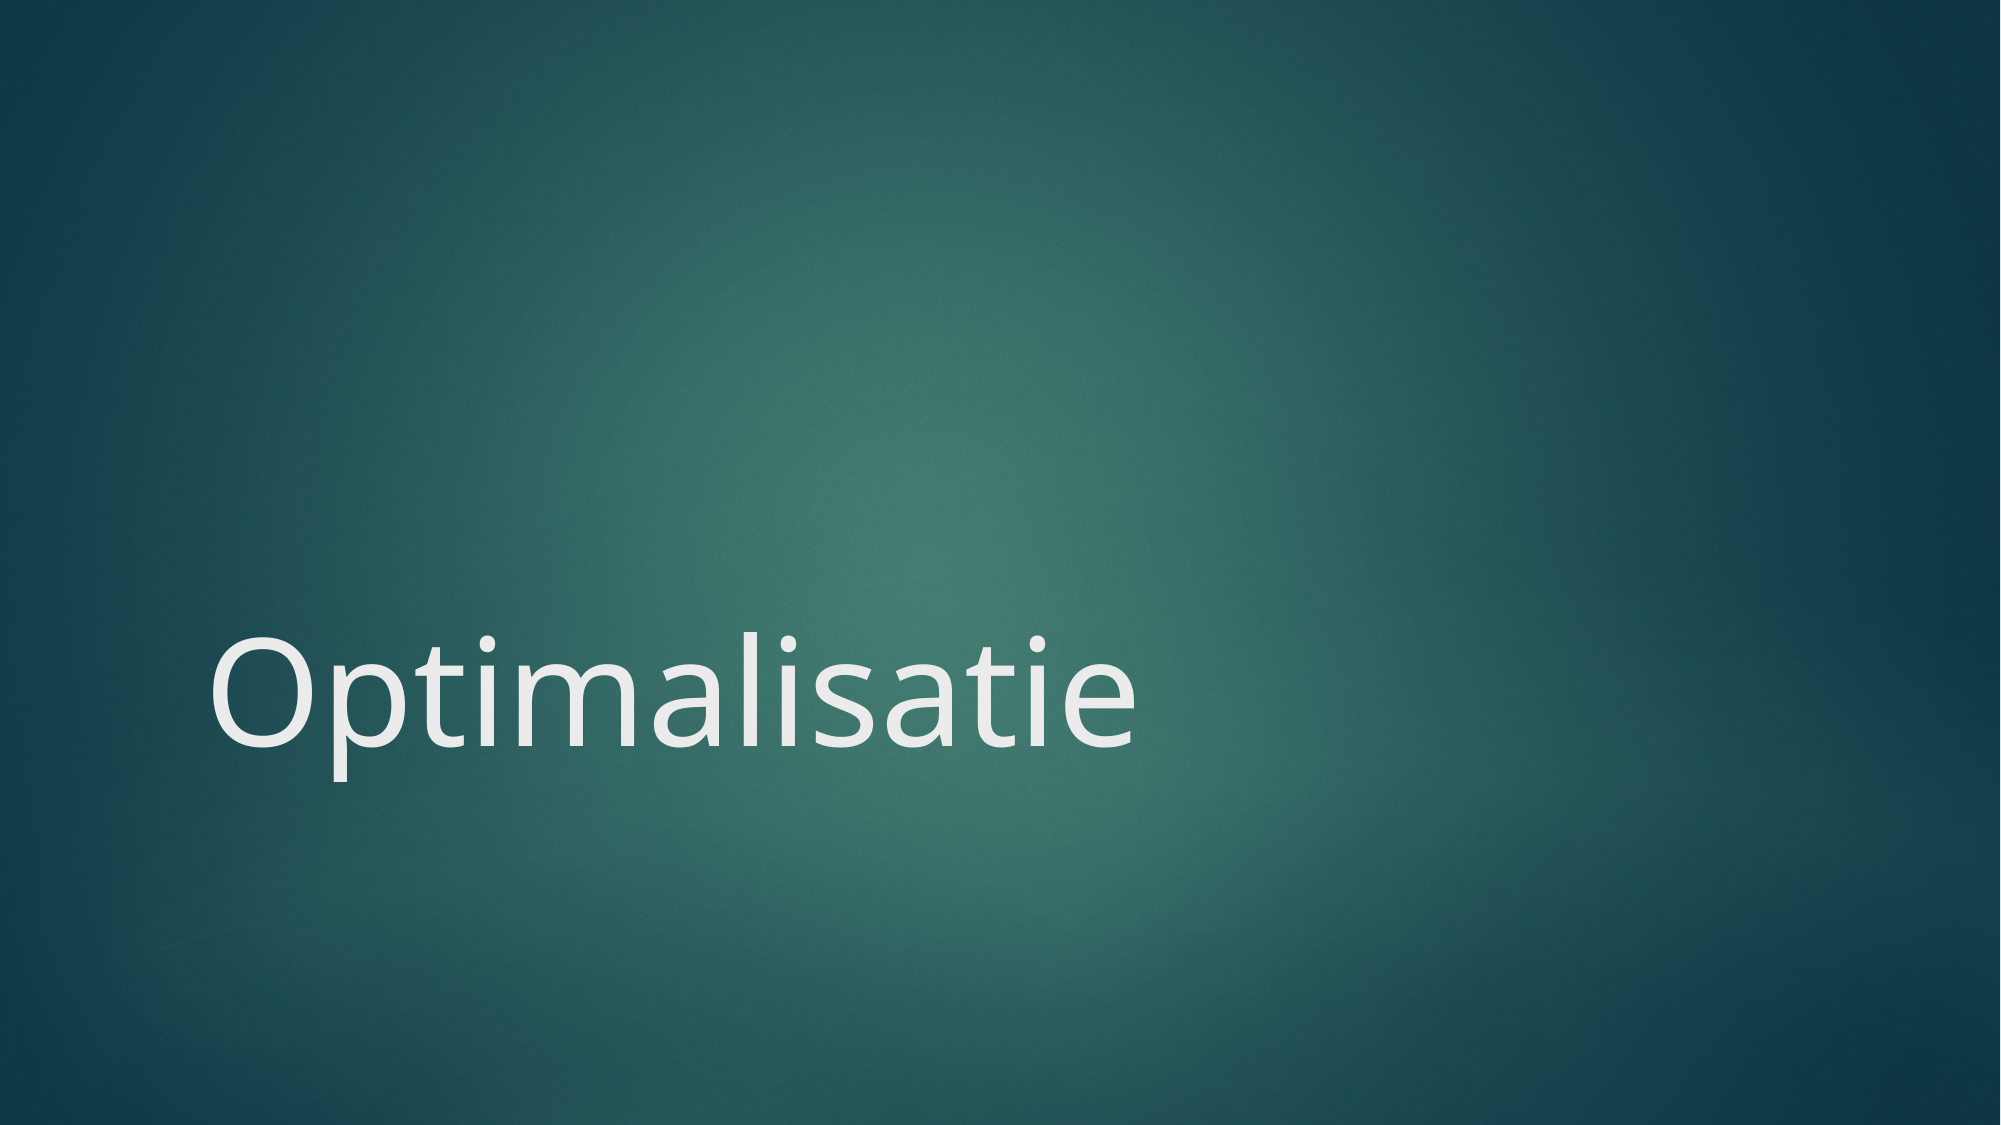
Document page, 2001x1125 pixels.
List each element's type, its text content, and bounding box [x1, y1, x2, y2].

title Optimalisatie [189, 237, 1638, 784]
